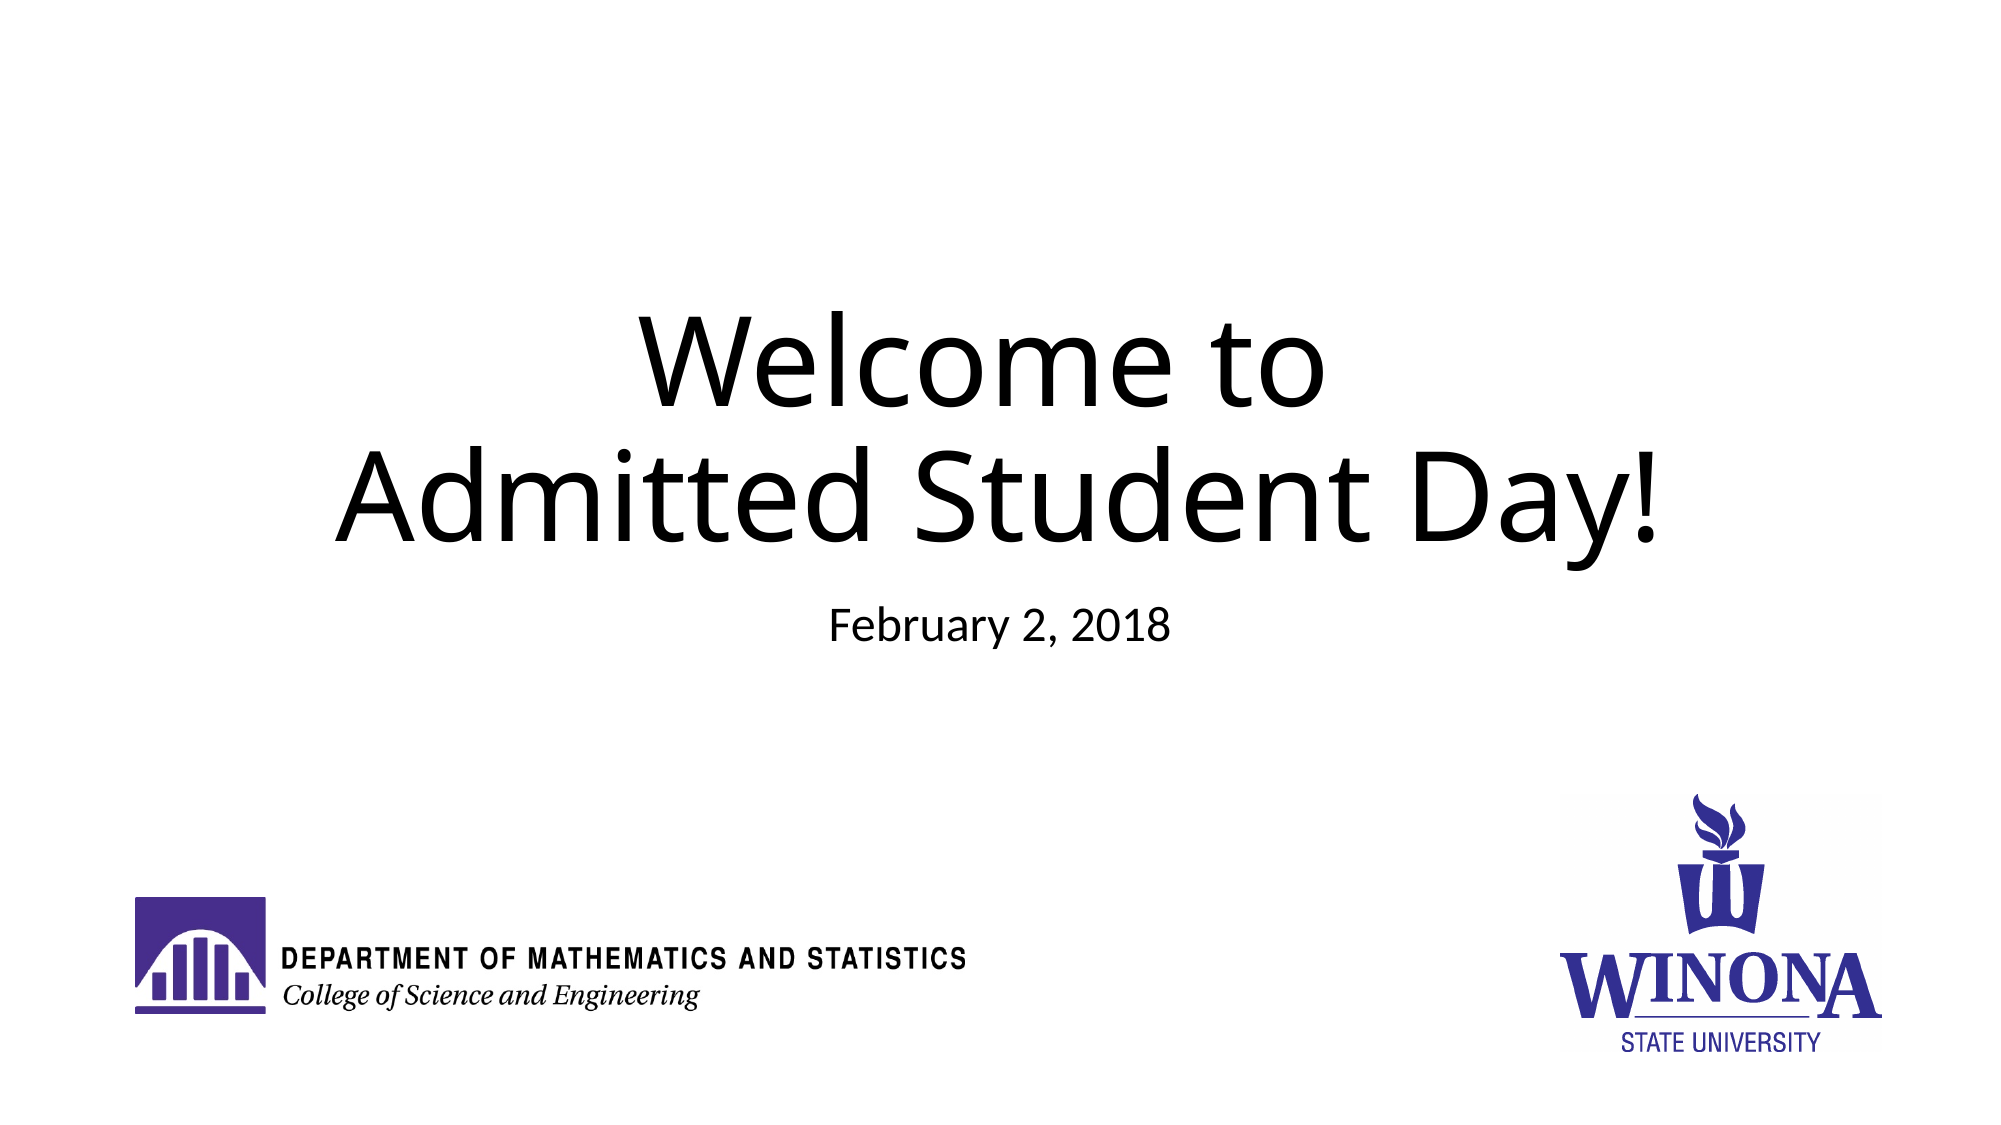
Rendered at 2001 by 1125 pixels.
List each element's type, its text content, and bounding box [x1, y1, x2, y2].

subtitle February 2, 2018 [249, 590, 1750, 863]
title Welcome to Admitted Student Day! [249, 184, 1750, 576]
picture [135, 897, 965, 1014]
picture [1560, 794, 1882, 1052]
